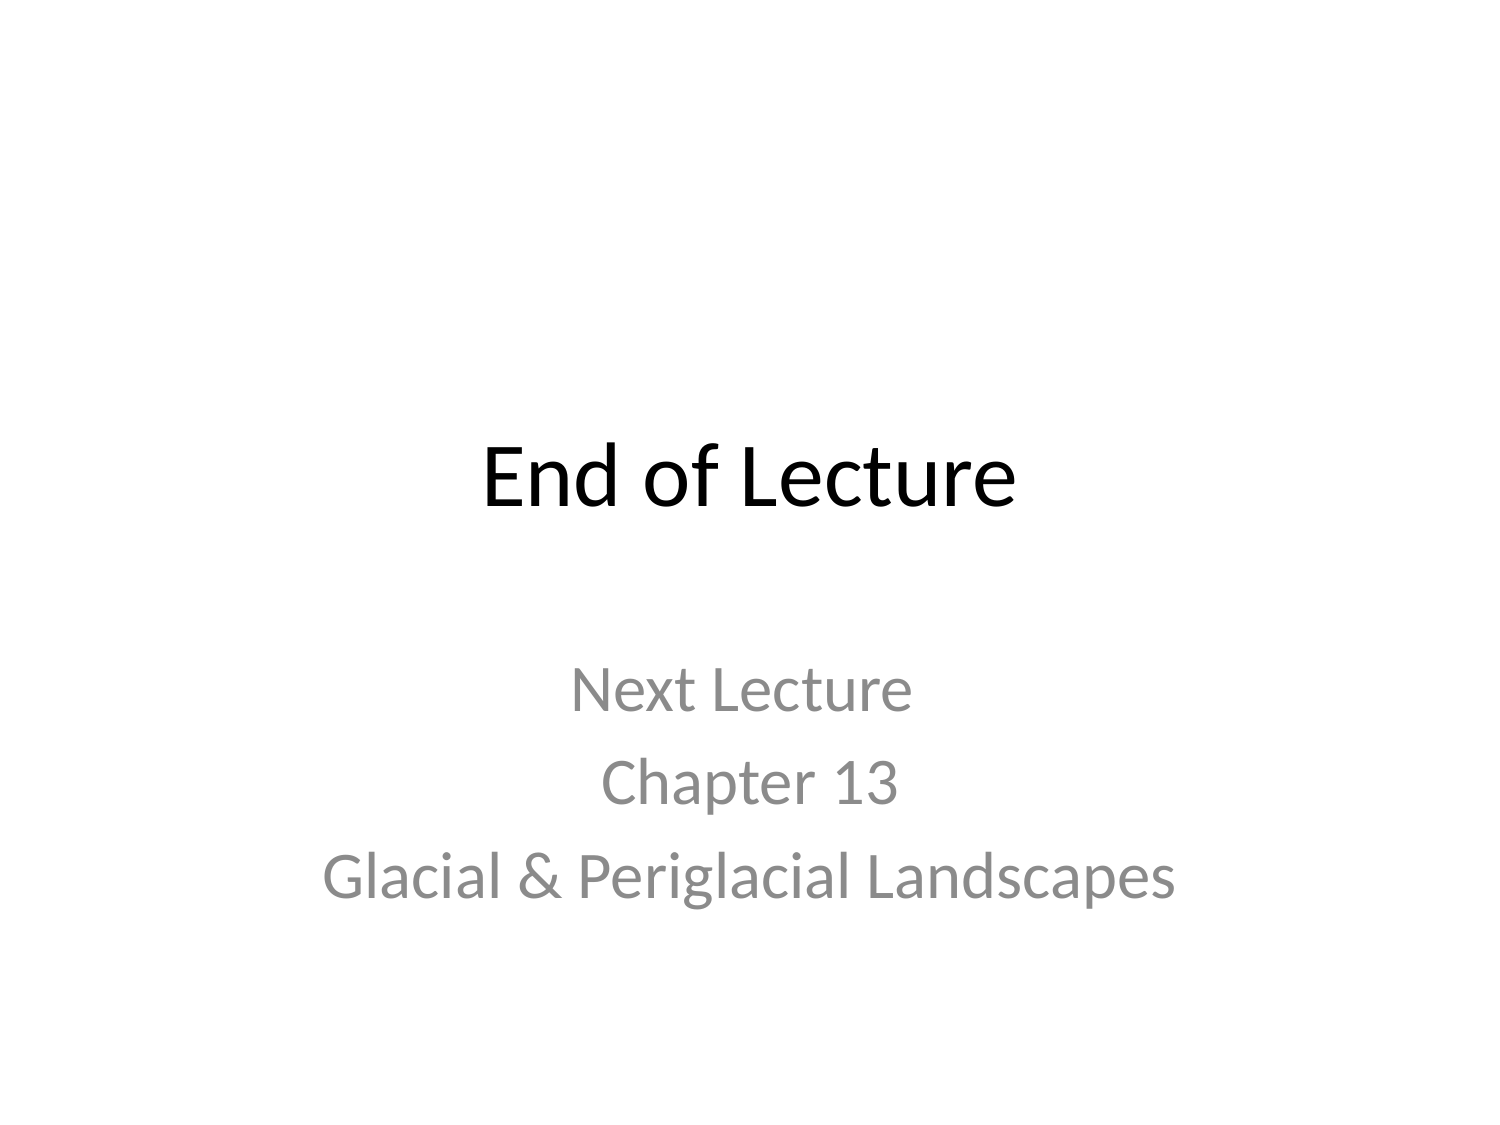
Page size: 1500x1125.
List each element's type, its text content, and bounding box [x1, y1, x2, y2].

subtitle Next Lecture Chapter 13 Glacial & Periglacial Landscapes [225, 637, 1275, 925]
title End of Lecture [112, 349, 1388, 591]
